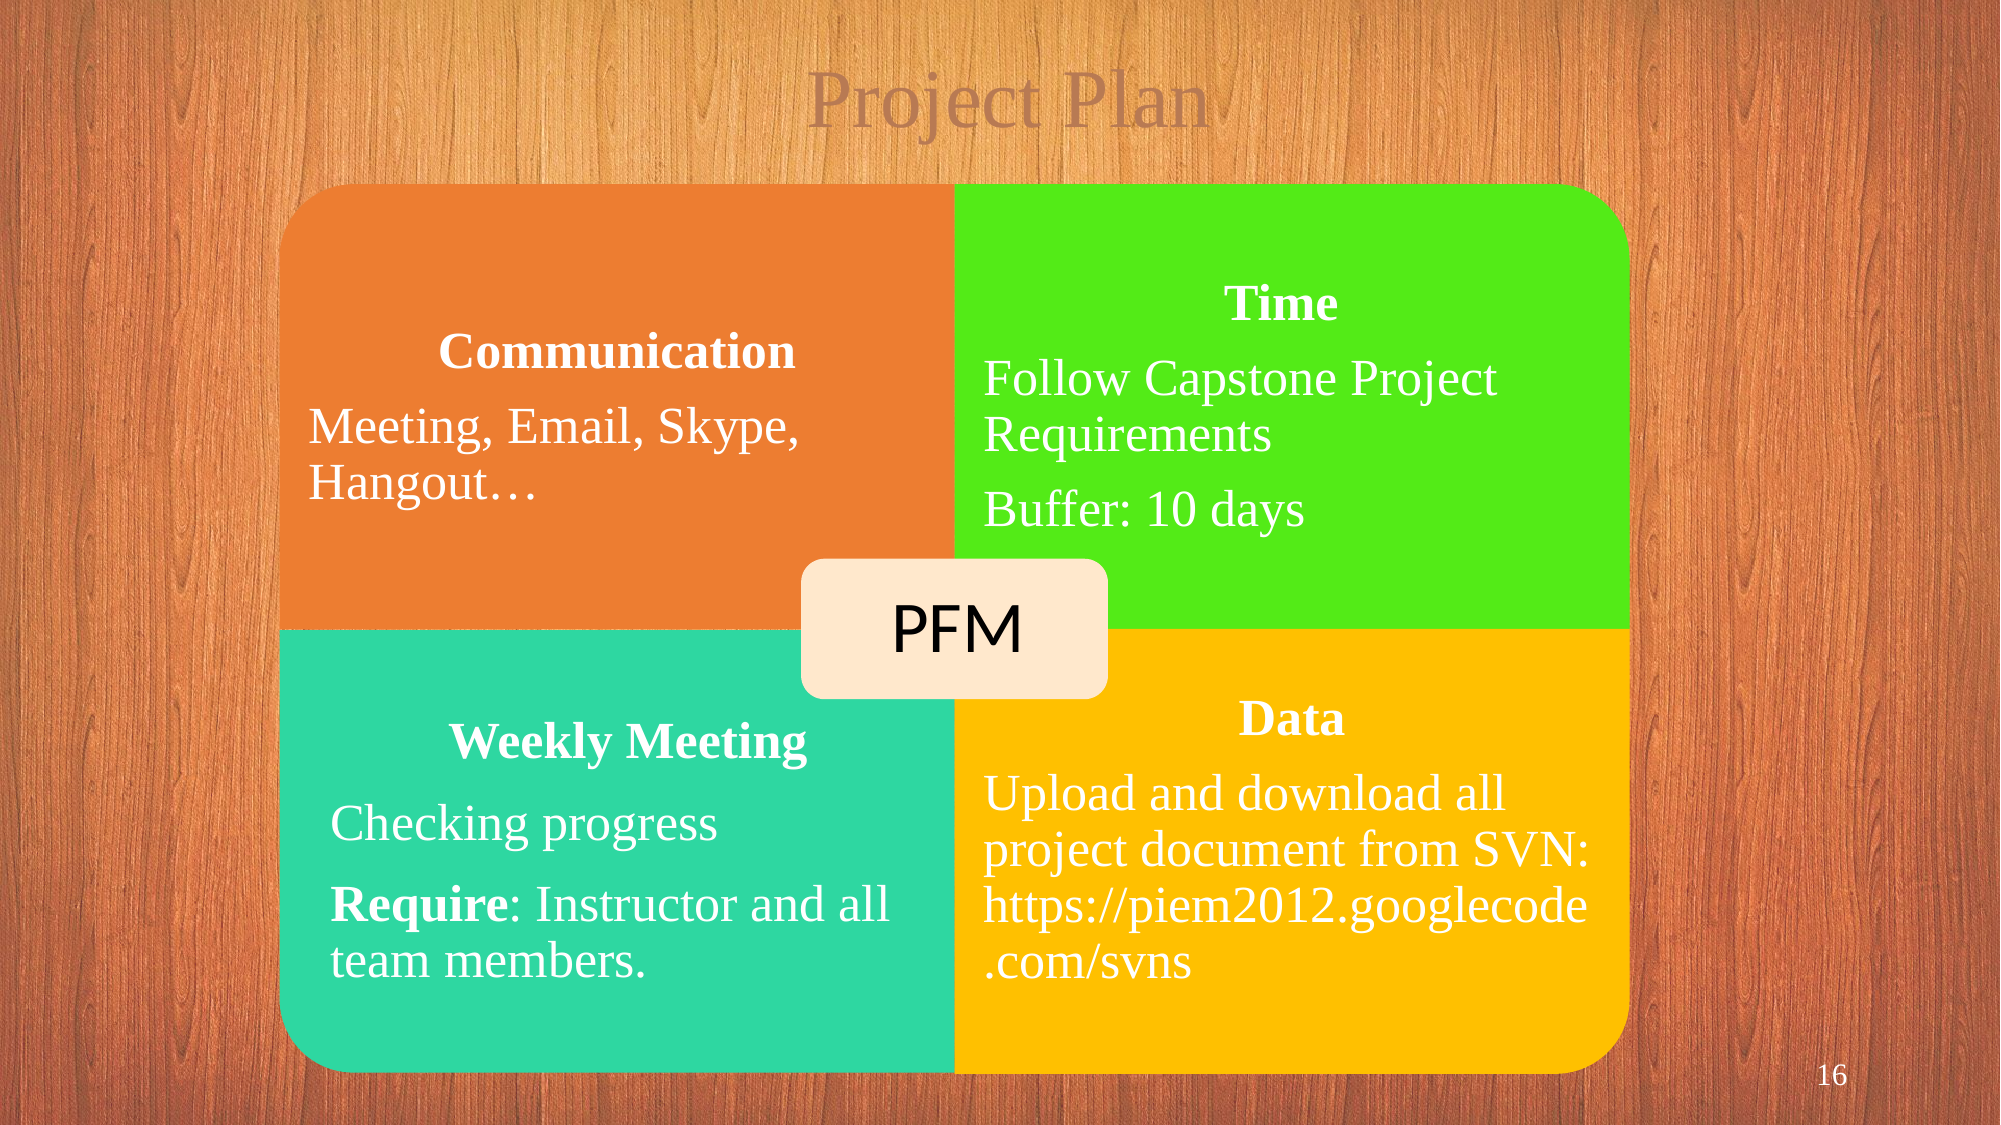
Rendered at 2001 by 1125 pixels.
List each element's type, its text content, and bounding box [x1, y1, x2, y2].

slide_number 16 [1325, 1042, 1863, 1103]
title Project Plan [146, 0, 1872, 188]
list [279, 184, 1630, 1074]
